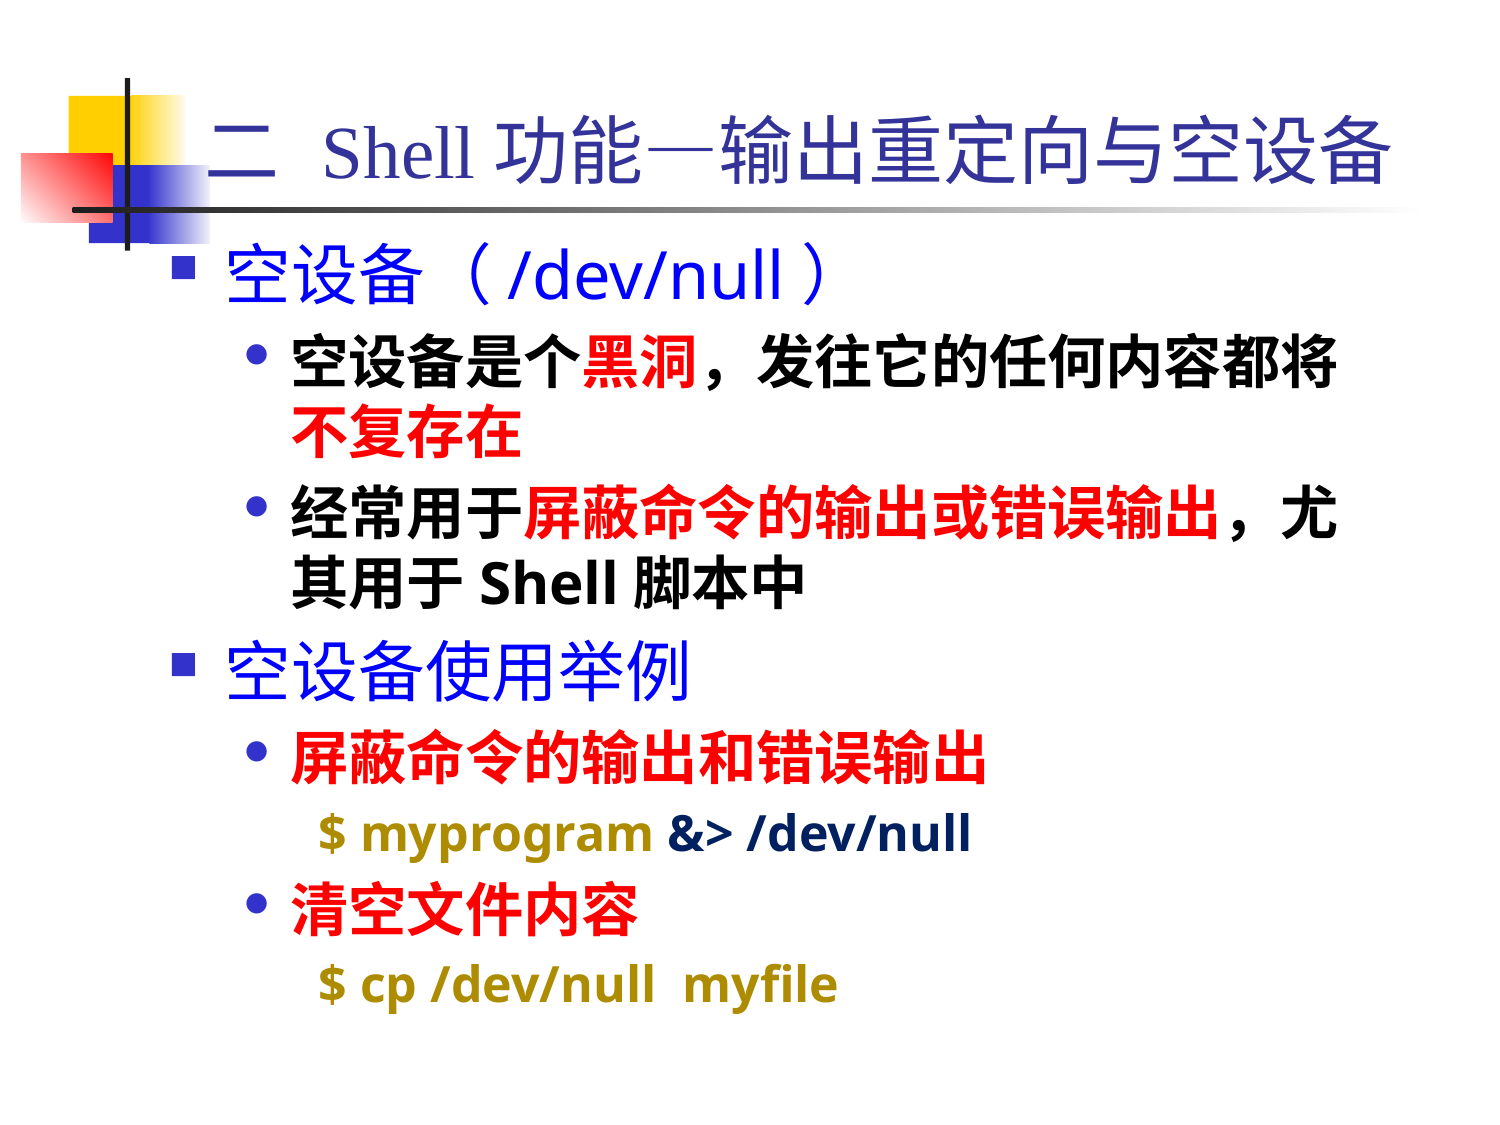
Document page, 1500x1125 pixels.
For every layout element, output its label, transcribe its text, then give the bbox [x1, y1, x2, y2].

list 空设备（/dev/null） 空设备是个黑洞，发往它的任何内容都将不复存在 经常用于屏蔽命令的输出或错误输出，尤其用于Shell脚本中 空设备使用举例 屏蔽命令的输出和错误输出 $ myprogram &> /dev/null 清空文件内容 $ cp /dev/null myfile [153, 225, 1412, 1059]
title 二 Shell功能—输出重定向与空设备 [189, 31, 1468, 205]
